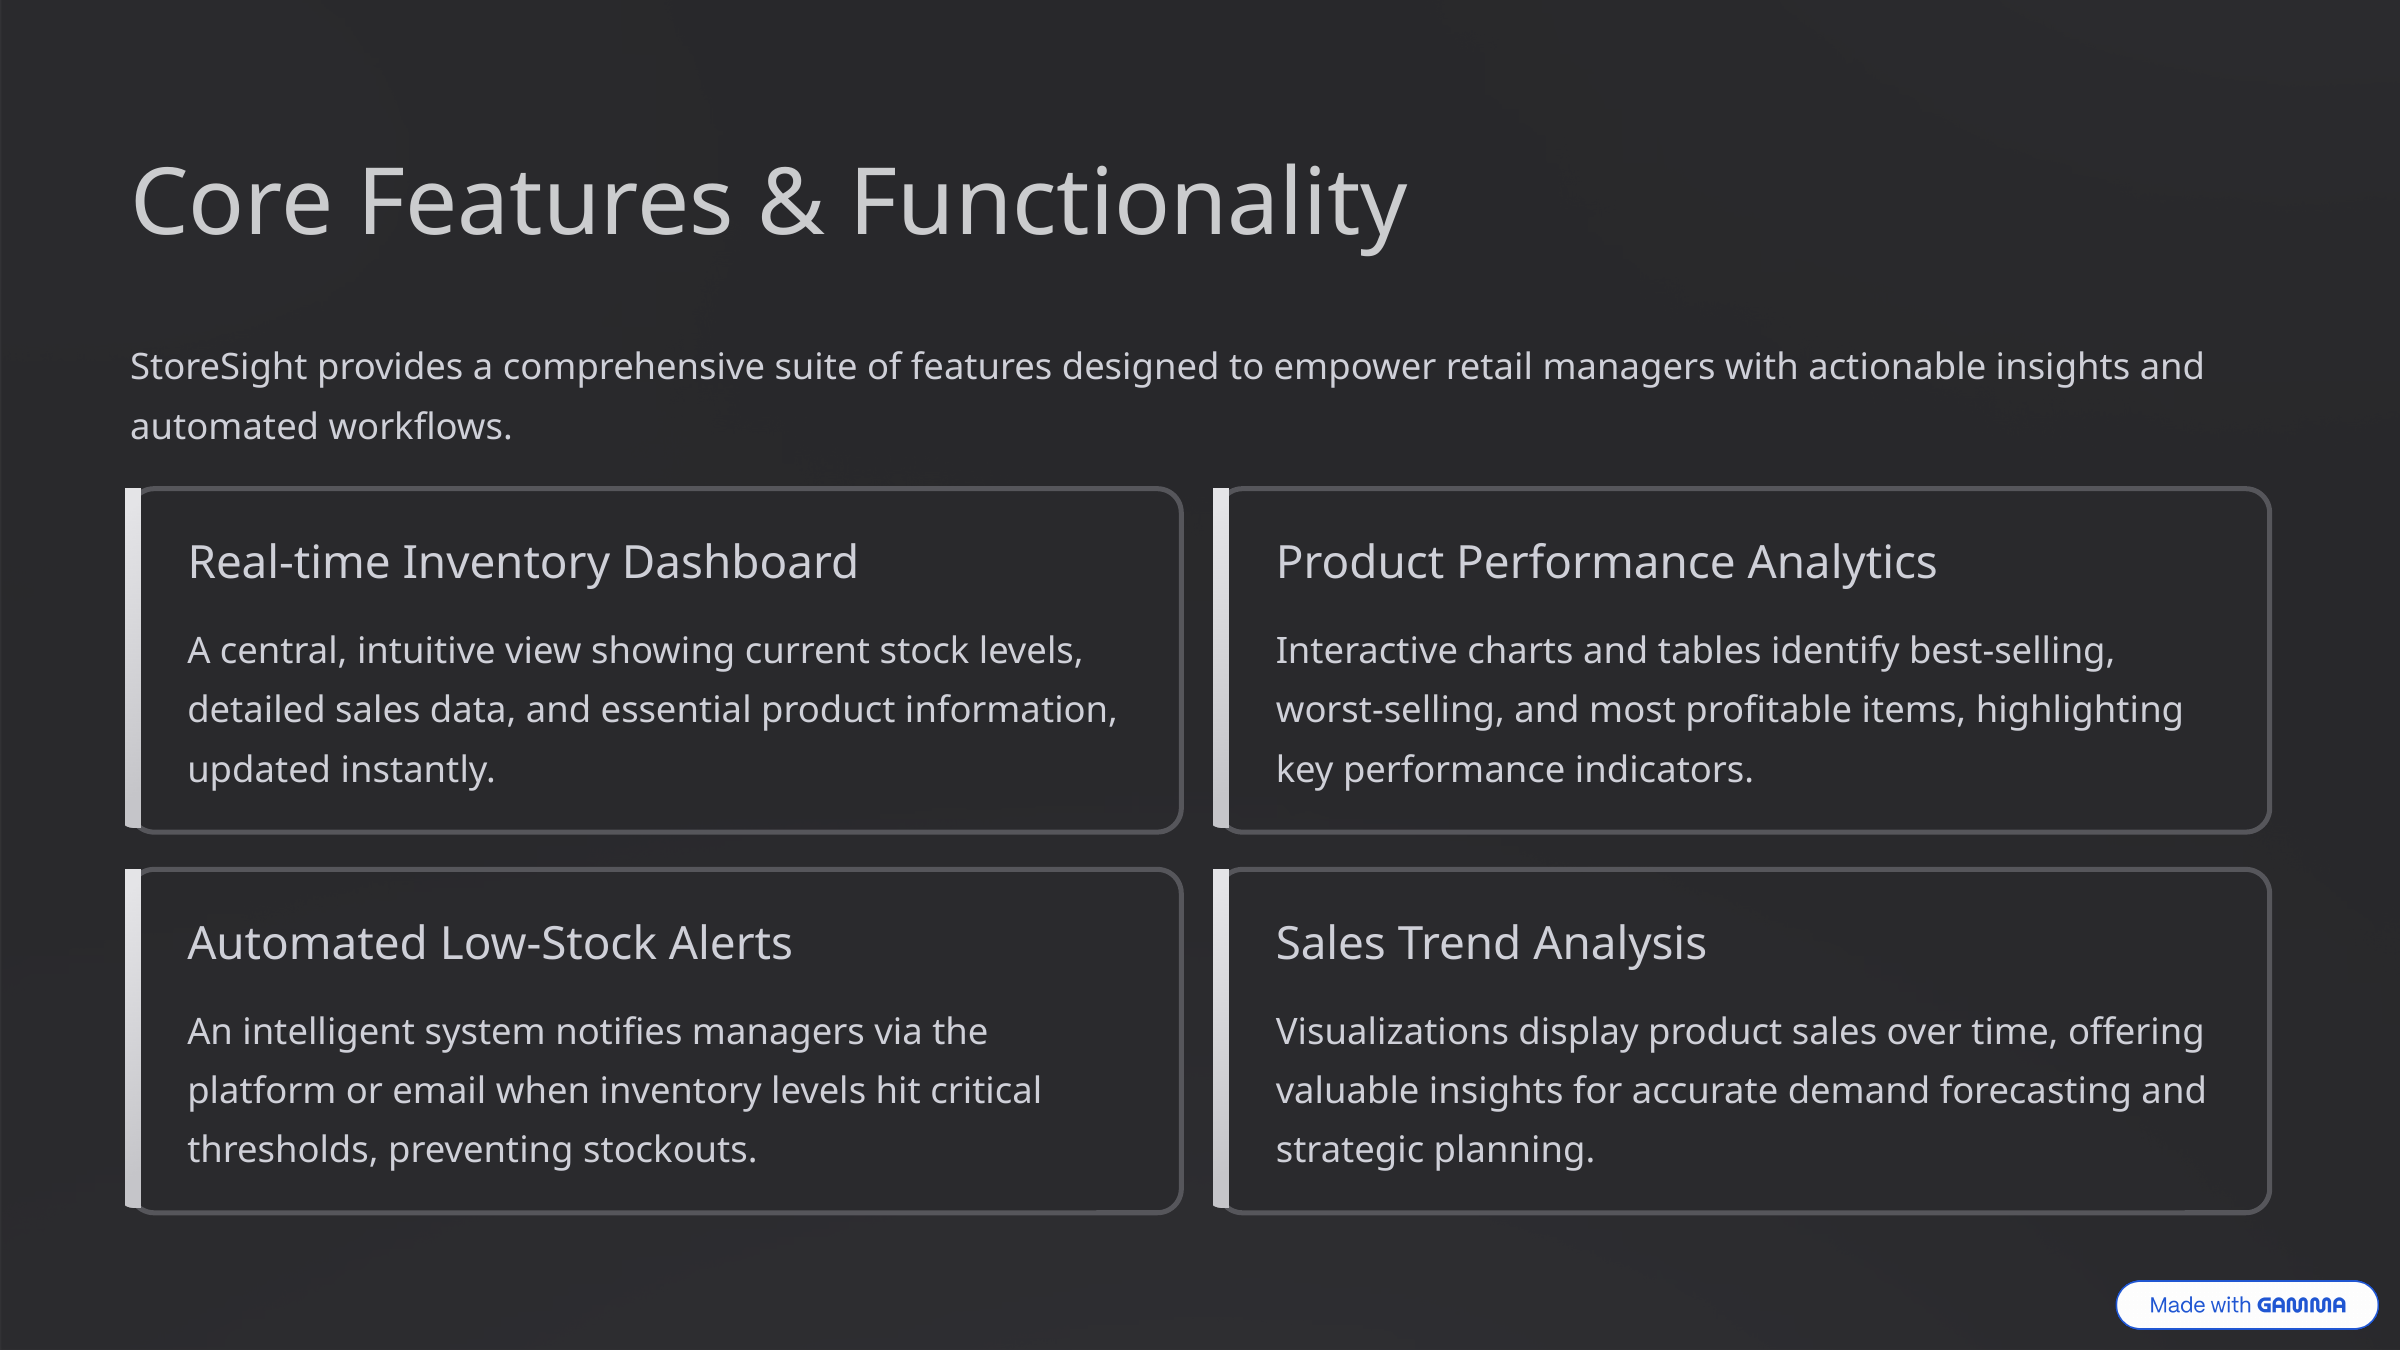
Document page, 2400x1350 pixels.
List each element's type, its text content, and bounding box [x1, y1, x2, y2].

text_box [1234, 869, 2270, 1213]
text_box An intelligent system notifies managers via the platform or email when inventory levels hit critical thresholds, preventing stockouts. [187, 992, 1140, 1171]
picture [125, 869, 146, 1213]
text_box [146, 869, 1182, 1213]
text_box Interactive charts and tables identify best-selling, worst-selling, and most profitable items, highlighting key performance indicators. [1275, 611, 2228, 790]
picture [1213, 488, 1234, 833]
text_box Visualizations display product sales over time, offering valuable insights for accurate demand forecasting and strategic planning. [1275, 992, 2228, 1171]
text_box Sales Trend Analysis [1275, 911, 1741, 970]
text_box [146, 488, 1182, 833]
text_box StoreSight provides a comprehensive suite of features designed to empower retail managers with actionable insights and automated workflows. [130, 327, 2270, 447]
picture [1213, 869, 1234, 1213]
text_box A central, intuitive view showing current stock levels, detailed sales data, and essential product information, updated instantly. [187, 611, 1140, 790]
picture [125, 488, 146, 833]
text_box Product Performance Analytics [1275, 530, 1964, 589]
text_box Real-time Inventory Dashboard [187, 530, 869, 589]
text_box [1234, 488, 2270, 833]
text_box Core Features & Functionality [130, 137, 1428, 254]
picture [2106, 1271, 2389, 1339]
text_box Automated Low-Stock Alerts [187, 911, 822, 970]
